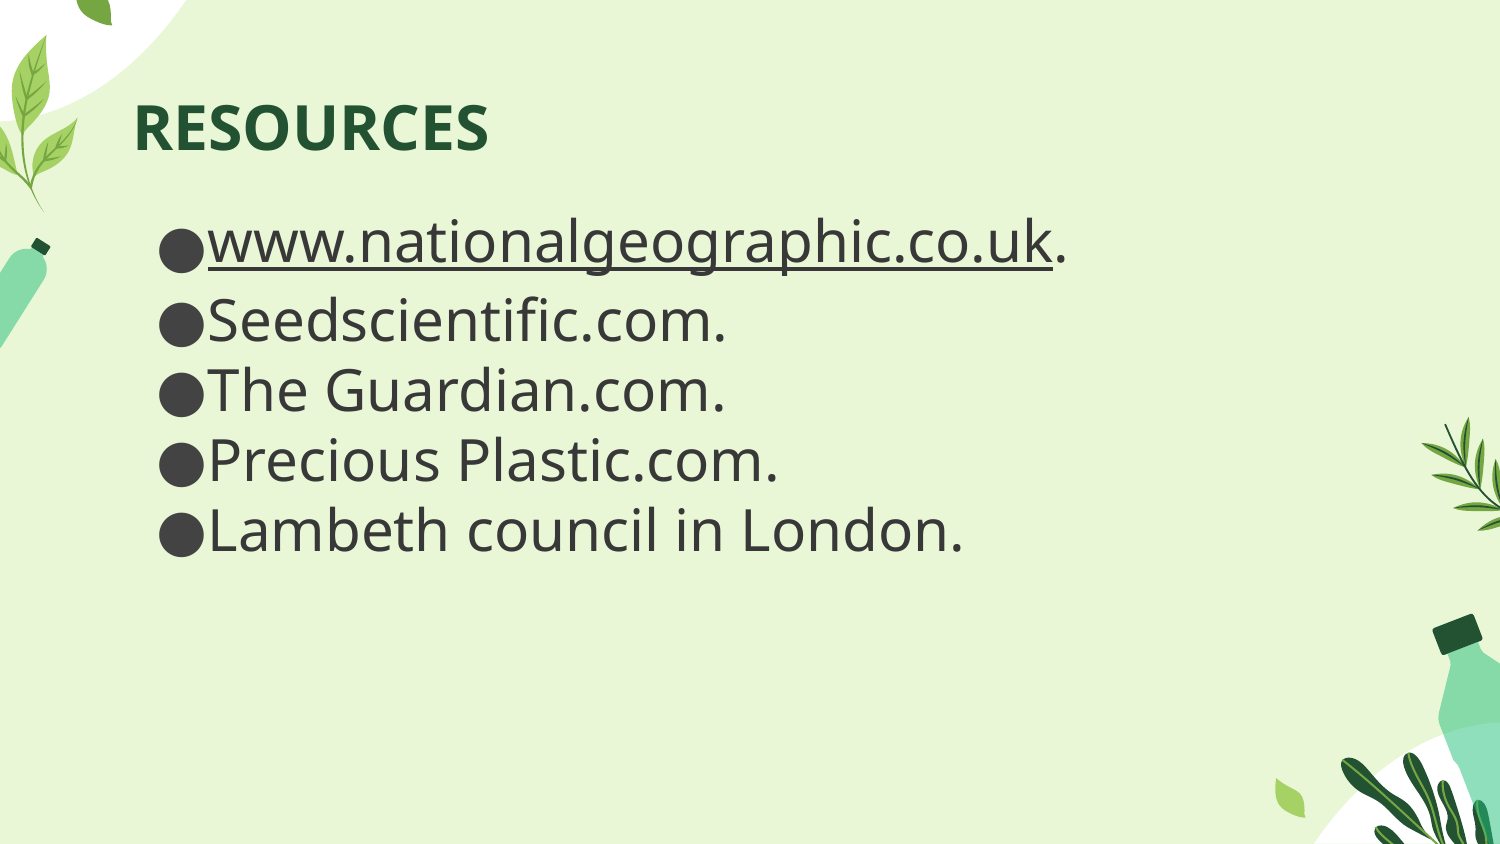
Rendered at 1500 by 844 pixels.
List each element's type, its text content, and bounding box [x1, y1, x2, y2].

title RESOURCES [116, 72, 1383, 167]
list www.nationalgeographic.co.uk. Seedscientific.com. The Guardian.com. Precious Plastic.com. Lambeth council in London. [116, 189, 1383, 750]
